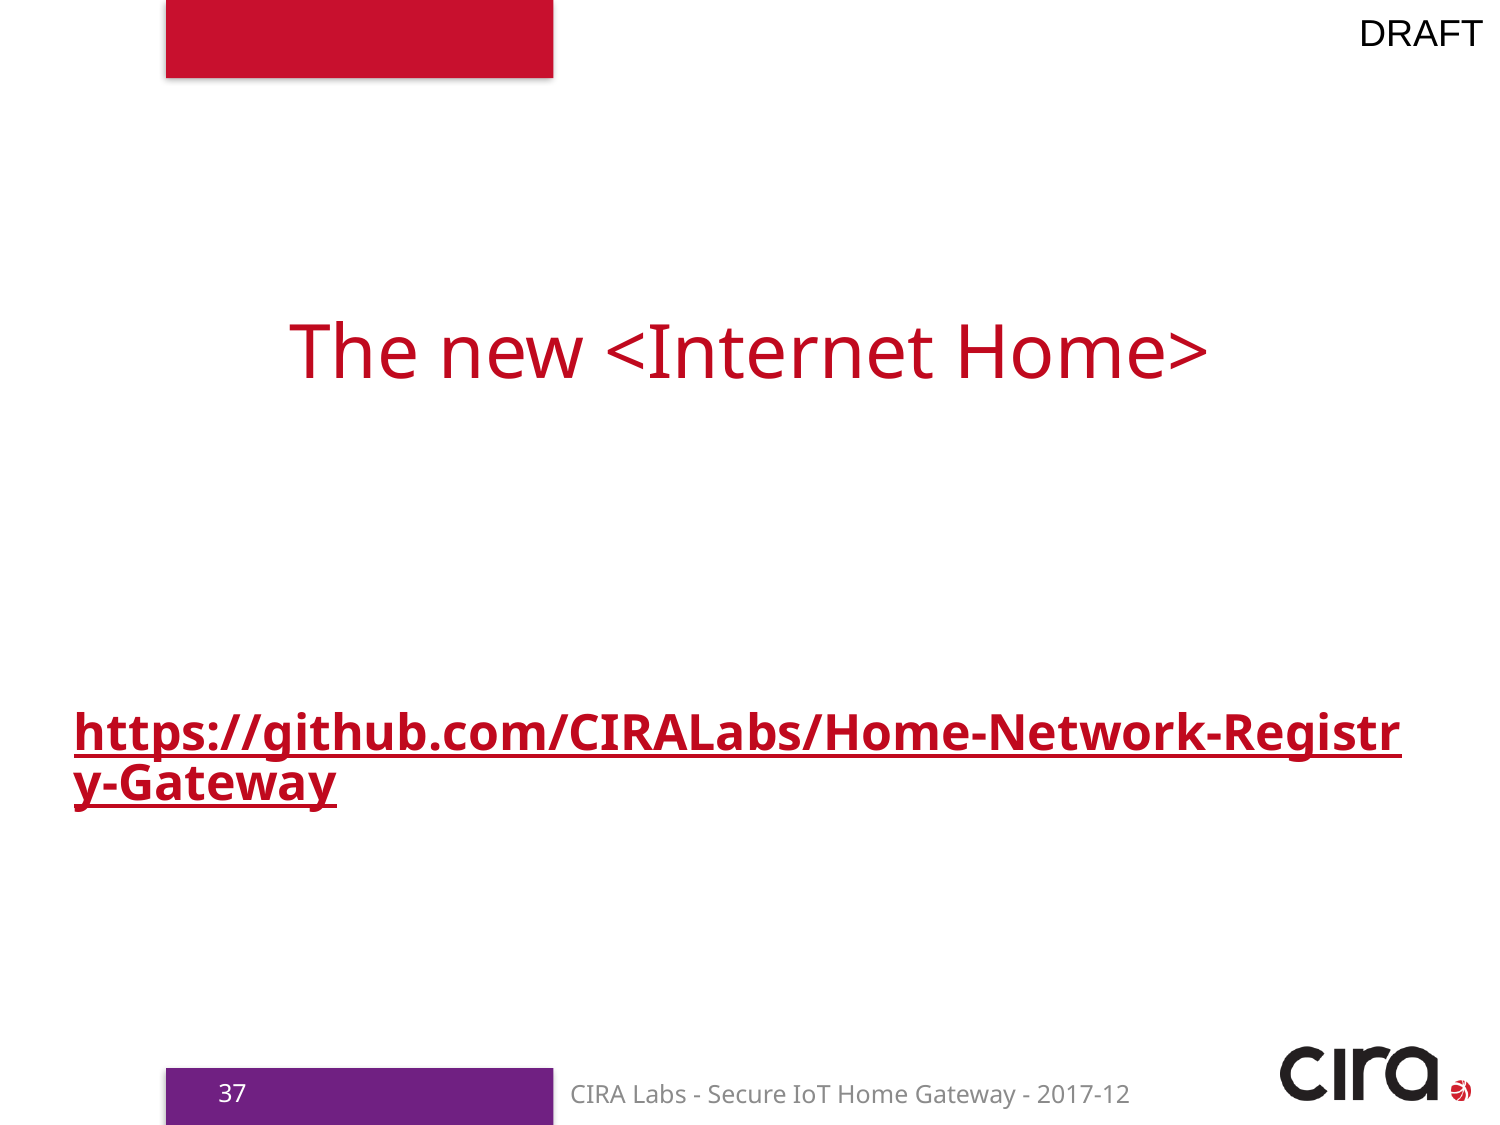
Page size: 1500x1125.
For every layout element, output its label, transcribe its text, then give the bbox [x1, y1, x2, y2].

footer CIRA Labs - Secure IoT Home Gateway - 2017-12 [555, 1066, 1312, 1125]
list The new <Internet Home> https://github.com/CIRALabs/Home-Network-Registry-Gateway [58, 295, 1442, 1038]
picture [1280, 1046, 1471, 1101]
slide_number 37 [203, 1064, 554, 1125]
